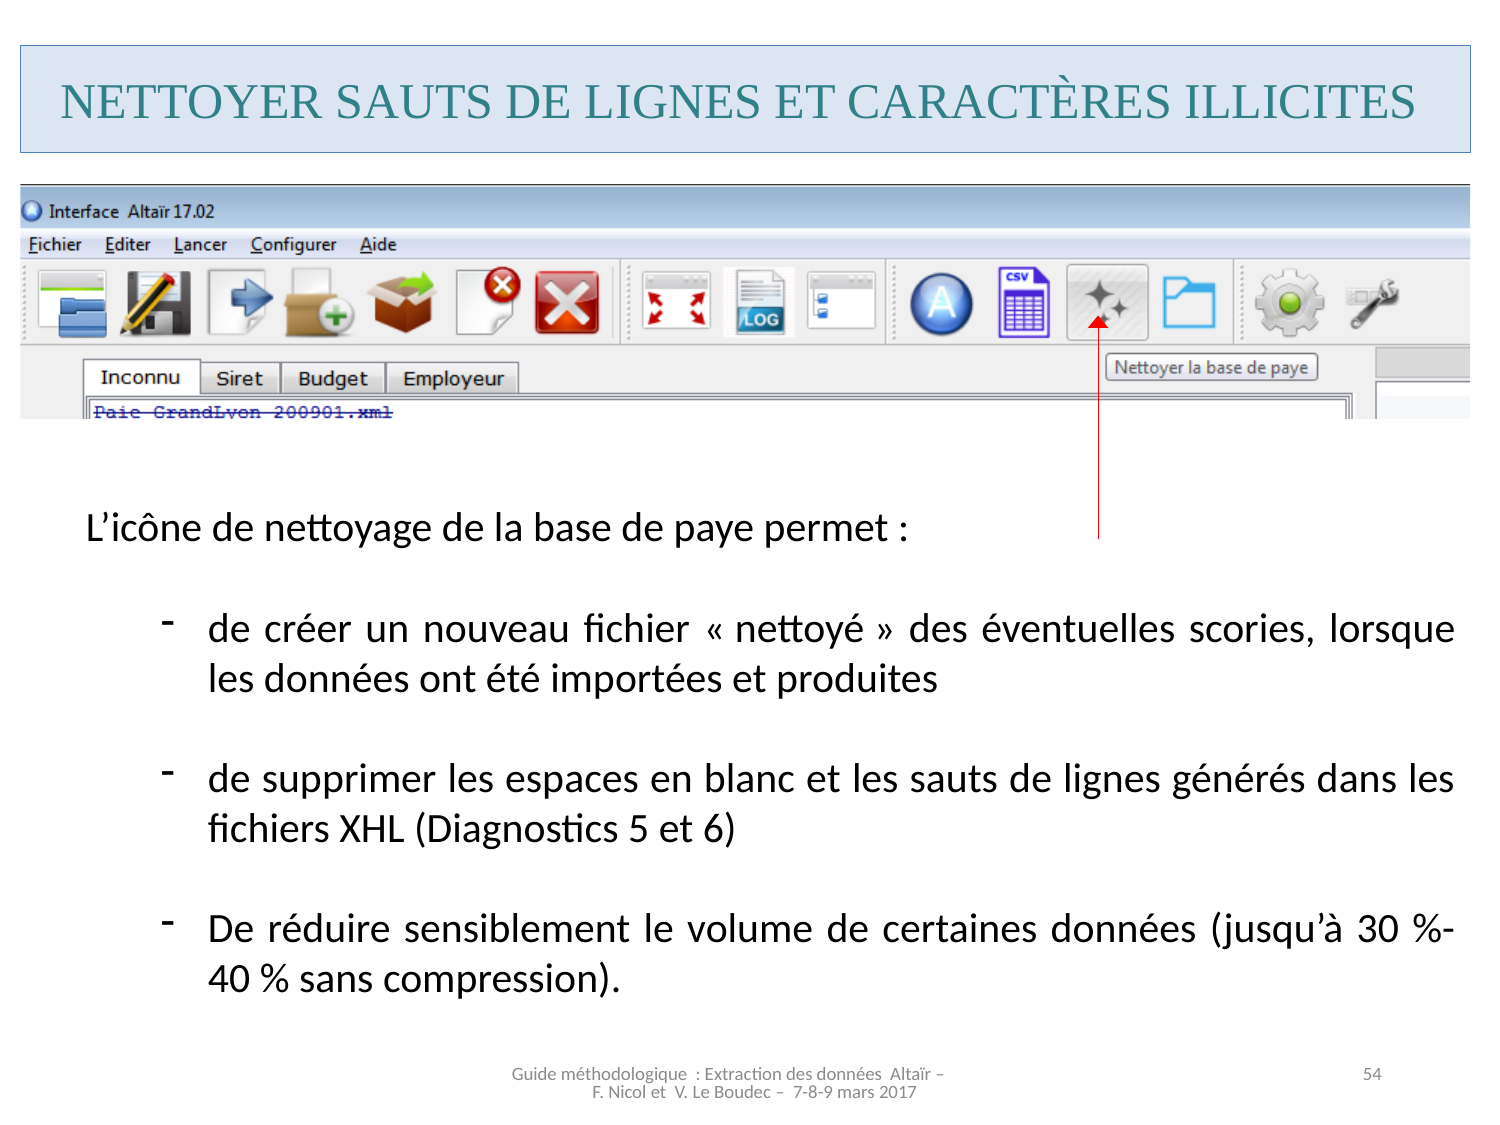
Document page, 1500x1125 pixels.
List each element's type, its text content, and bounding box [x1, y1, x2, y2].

text_box NETTOYER SAUTS DE LIGNES et caractères illicites [20, 45, 1471, 153]
footer Guide méthodologique : Extraction des données Altaïr – F. Nicol et V. Le Boudec – 7-8-9 mars 2017 [496, 1042, 1004, 1103]
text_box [20, 184, 1471, 540]
text_box L’icône de nettoyage de la base de paye permet : de créer un nouveau fichier « nettoyé » des éventuelles scories, lorsque les données ont été importées et produites de supprimer les espaces en blanc et les sauts de lignes générés dans les fichiers XHL (Diagnostics 5 et 6) De réduire sensiblement le volume de certaines données (jusqu’à 30 %-40 % sans compression). [71, 540, 1471, 1008]
slide_number 54 [1059, 1042, 1397, 1103]
